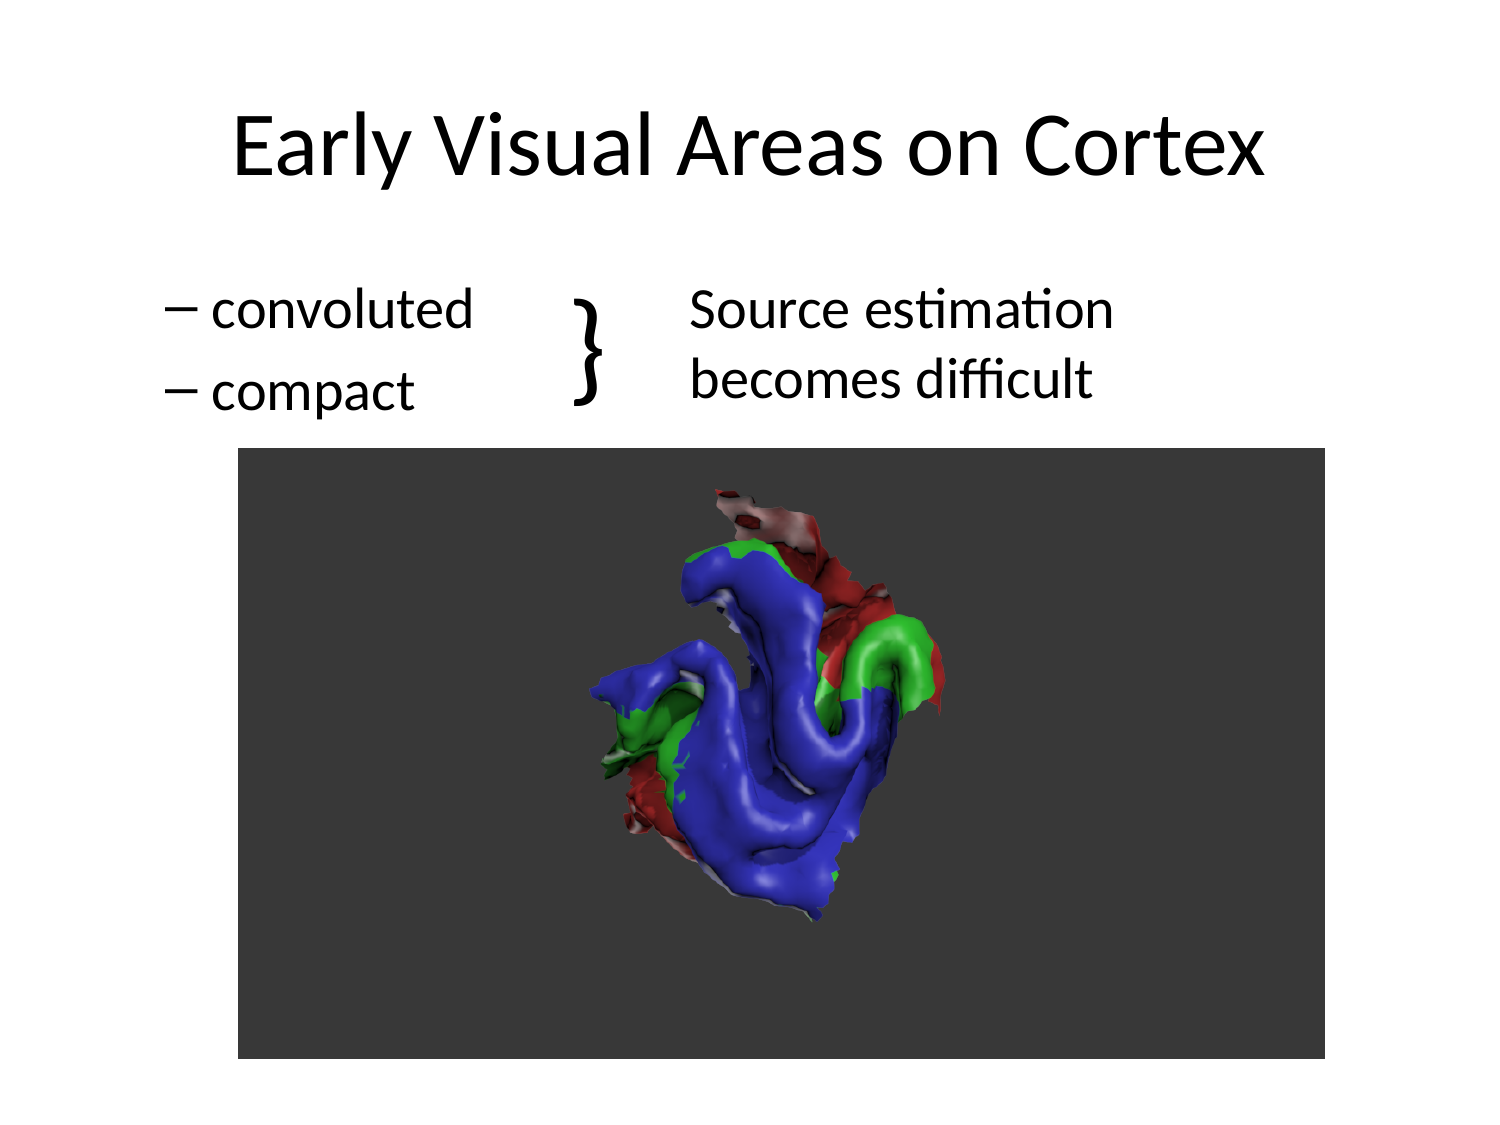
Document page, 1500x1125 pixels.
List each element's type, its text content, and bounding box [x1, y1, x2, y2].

list convoluted compact [75, 262, 472, 448]
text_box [237, 447, 1326, 1061]
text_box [477, 256, 1326, 449]
title Early Visual Areas on Cortex [75, 45, 1425, 233]
